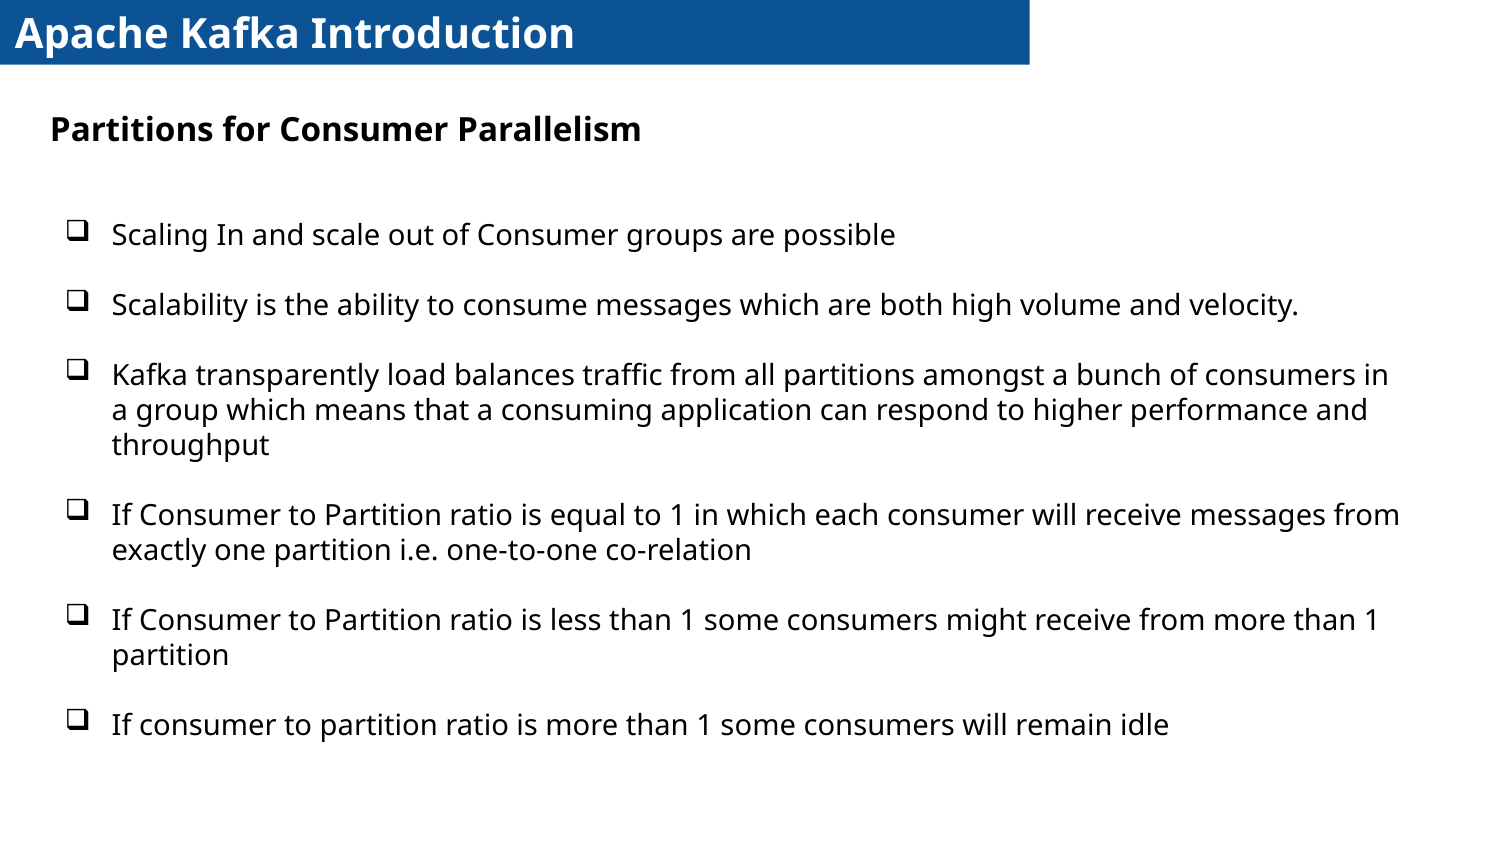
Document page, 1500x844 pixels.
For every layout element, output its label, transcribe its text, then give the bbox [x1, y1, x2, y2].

text_box Apache Kafka Introduction [0, 0, 1030, 65]
text_box Scaling In and scale out of Consumer groups are possible Scalability is the ability to consume messages which are both high volume and velocity. Kafka transparently load balances traffic from all partitions amongst a bunch of consumers in a group which means that a consuming application can respond to higher performance and throughput If Consumer to Partition ratio is equal to 1 in which each consumer will receive messages from exactly one partition i.e. one-to-one co-relation If Consumer to Partition ratio is less than 1 some consumers might receive from more than 1 partition If consumer to partition ratio is more than 1 some consumers will remain idle [50, 209, 1425, 749]
text_box Partitions for Consumer Parallelism [14, 80, 767, 156]
